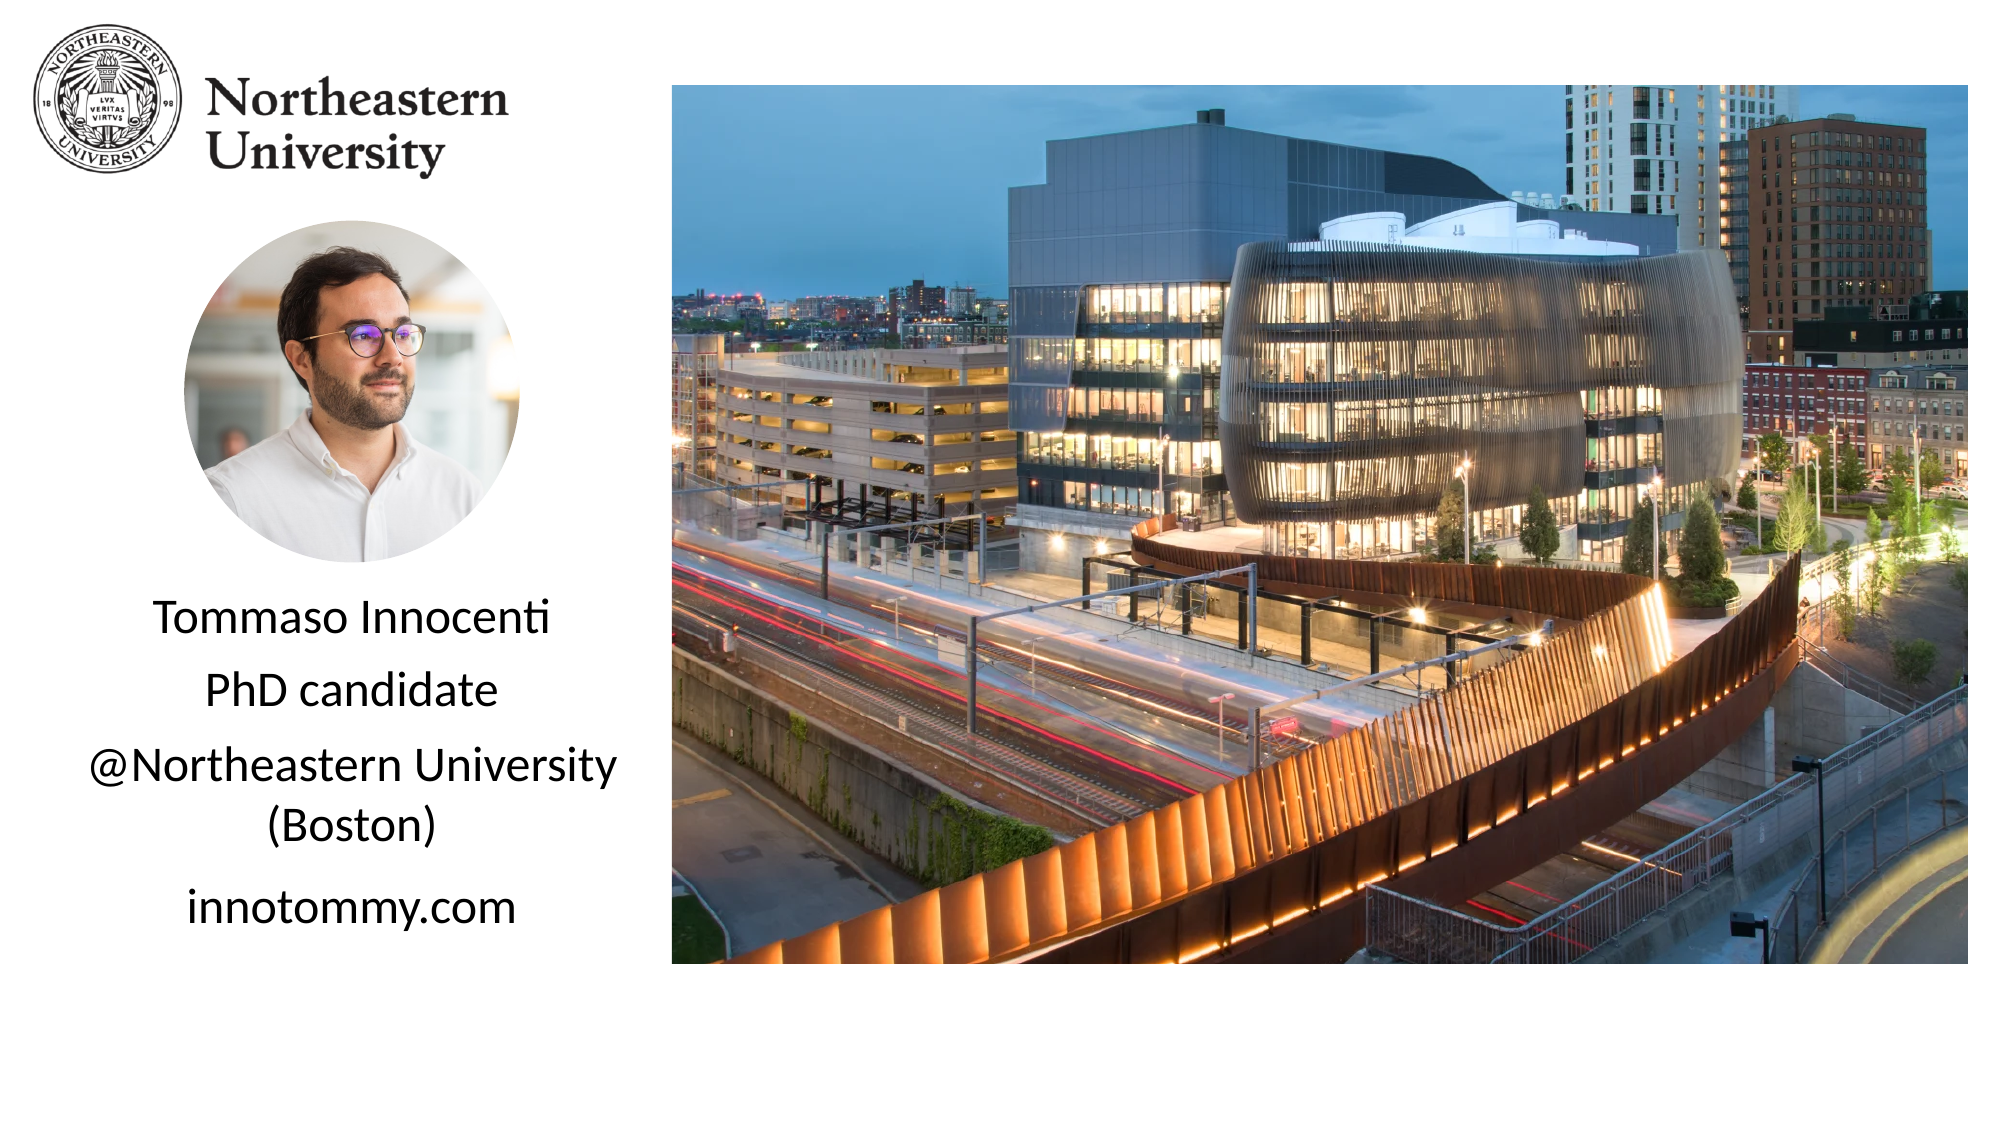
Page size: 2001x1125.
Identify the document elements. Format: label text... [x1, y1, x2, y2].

picture [671, 85, 1968, 964]
text_box Tommaso Innocenti [137, 575, 566, 651]
text_box innotommy.com [171, 866, 532, 942]
text_box PhD candidate [190, 649, 514, 724]
text_box @Northeastern University (Boston) [71, 724, 633, 860]
picture [0, 0, 538, 563]
